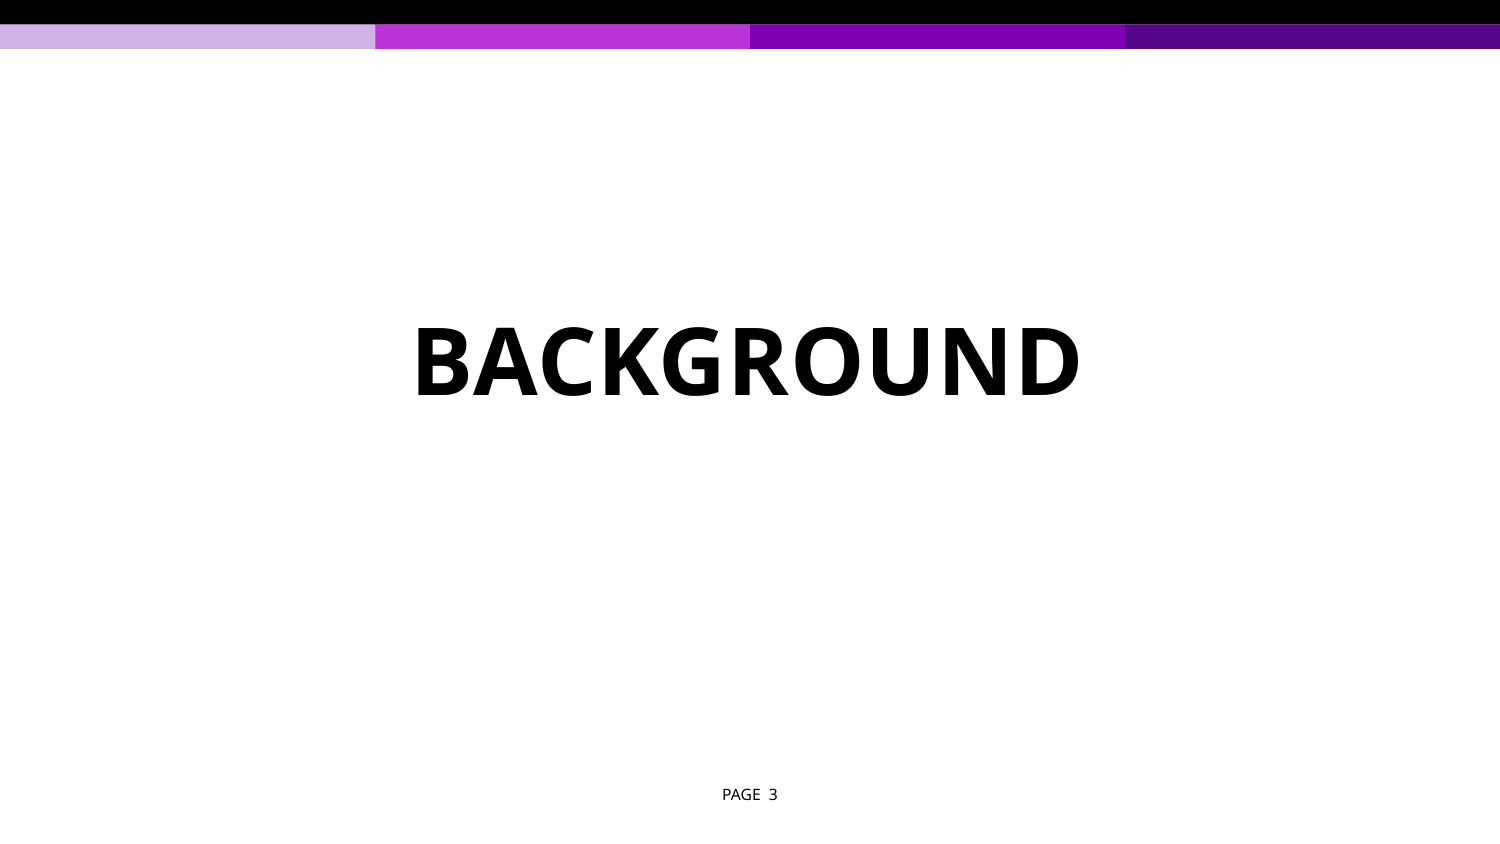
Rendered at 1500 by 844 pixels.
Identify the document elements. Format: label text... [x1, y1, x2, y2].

title Background [35, 293, 1459, 422]
slide_number PAGE 3 [687, 779, 813, 811]
